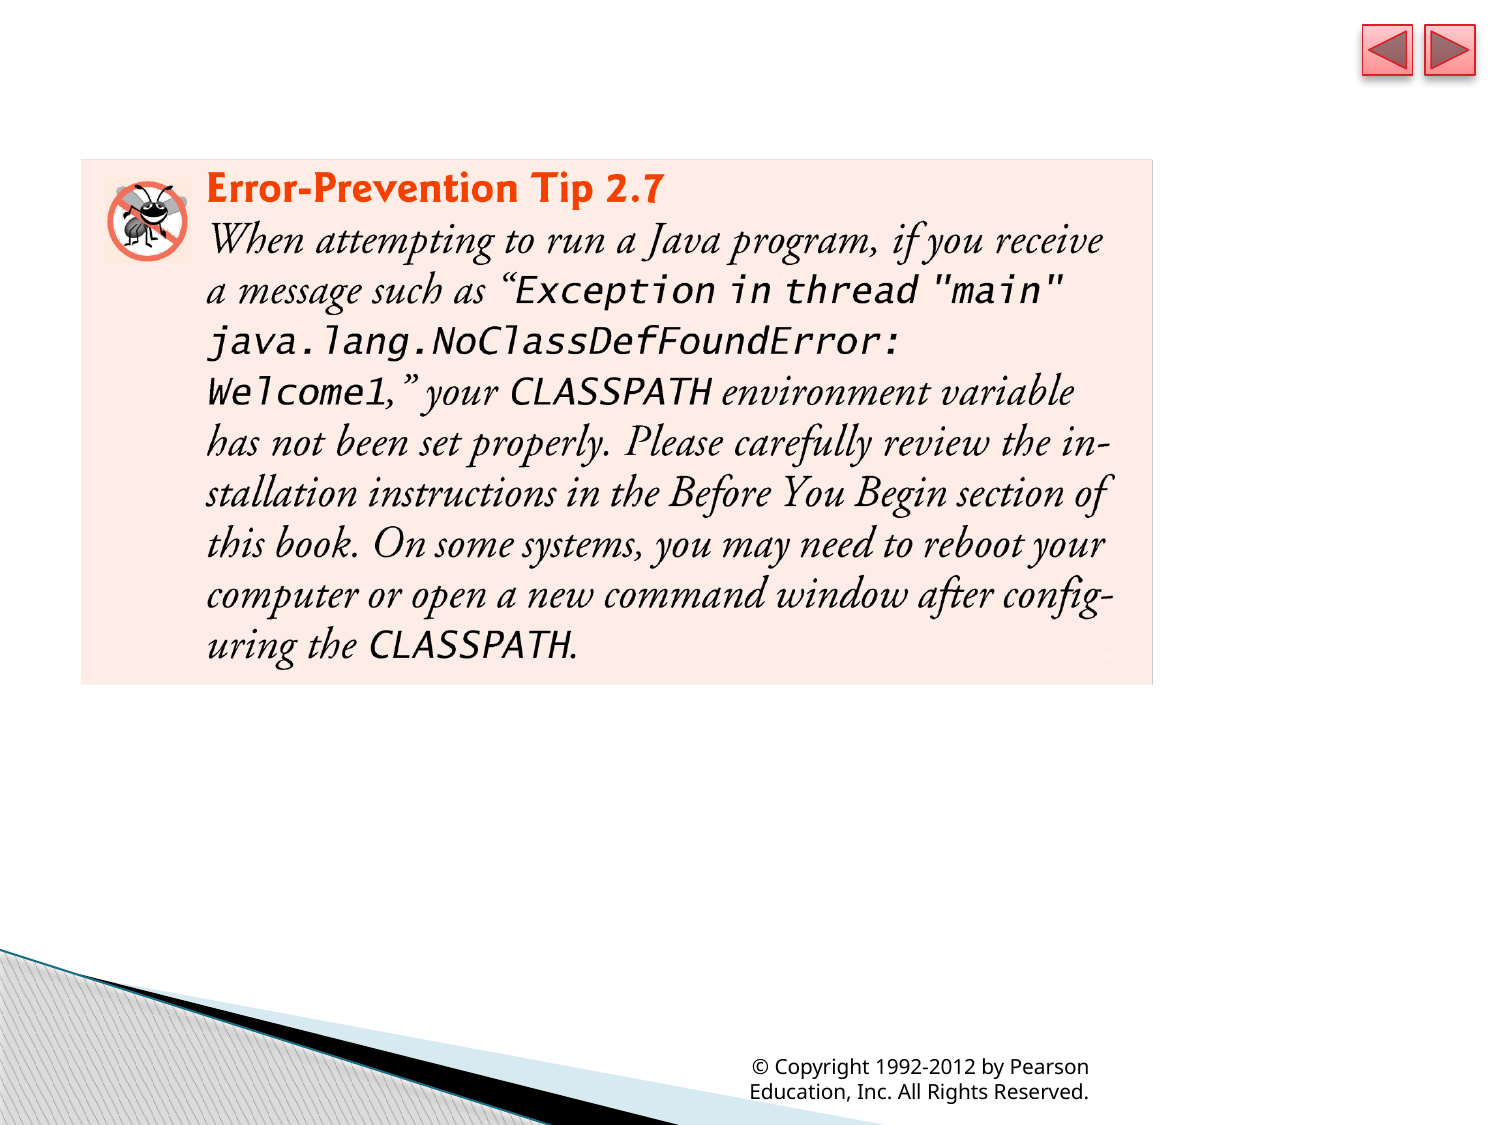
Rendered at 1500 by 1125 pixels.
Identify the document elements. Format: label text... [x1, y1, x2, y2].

picture [0, 106, 1500, 1018]
footer © Copyright 1992-2012 by Pearson Education, Inc. All Rights Reserved. [650, 1051, 1105, 1112]
